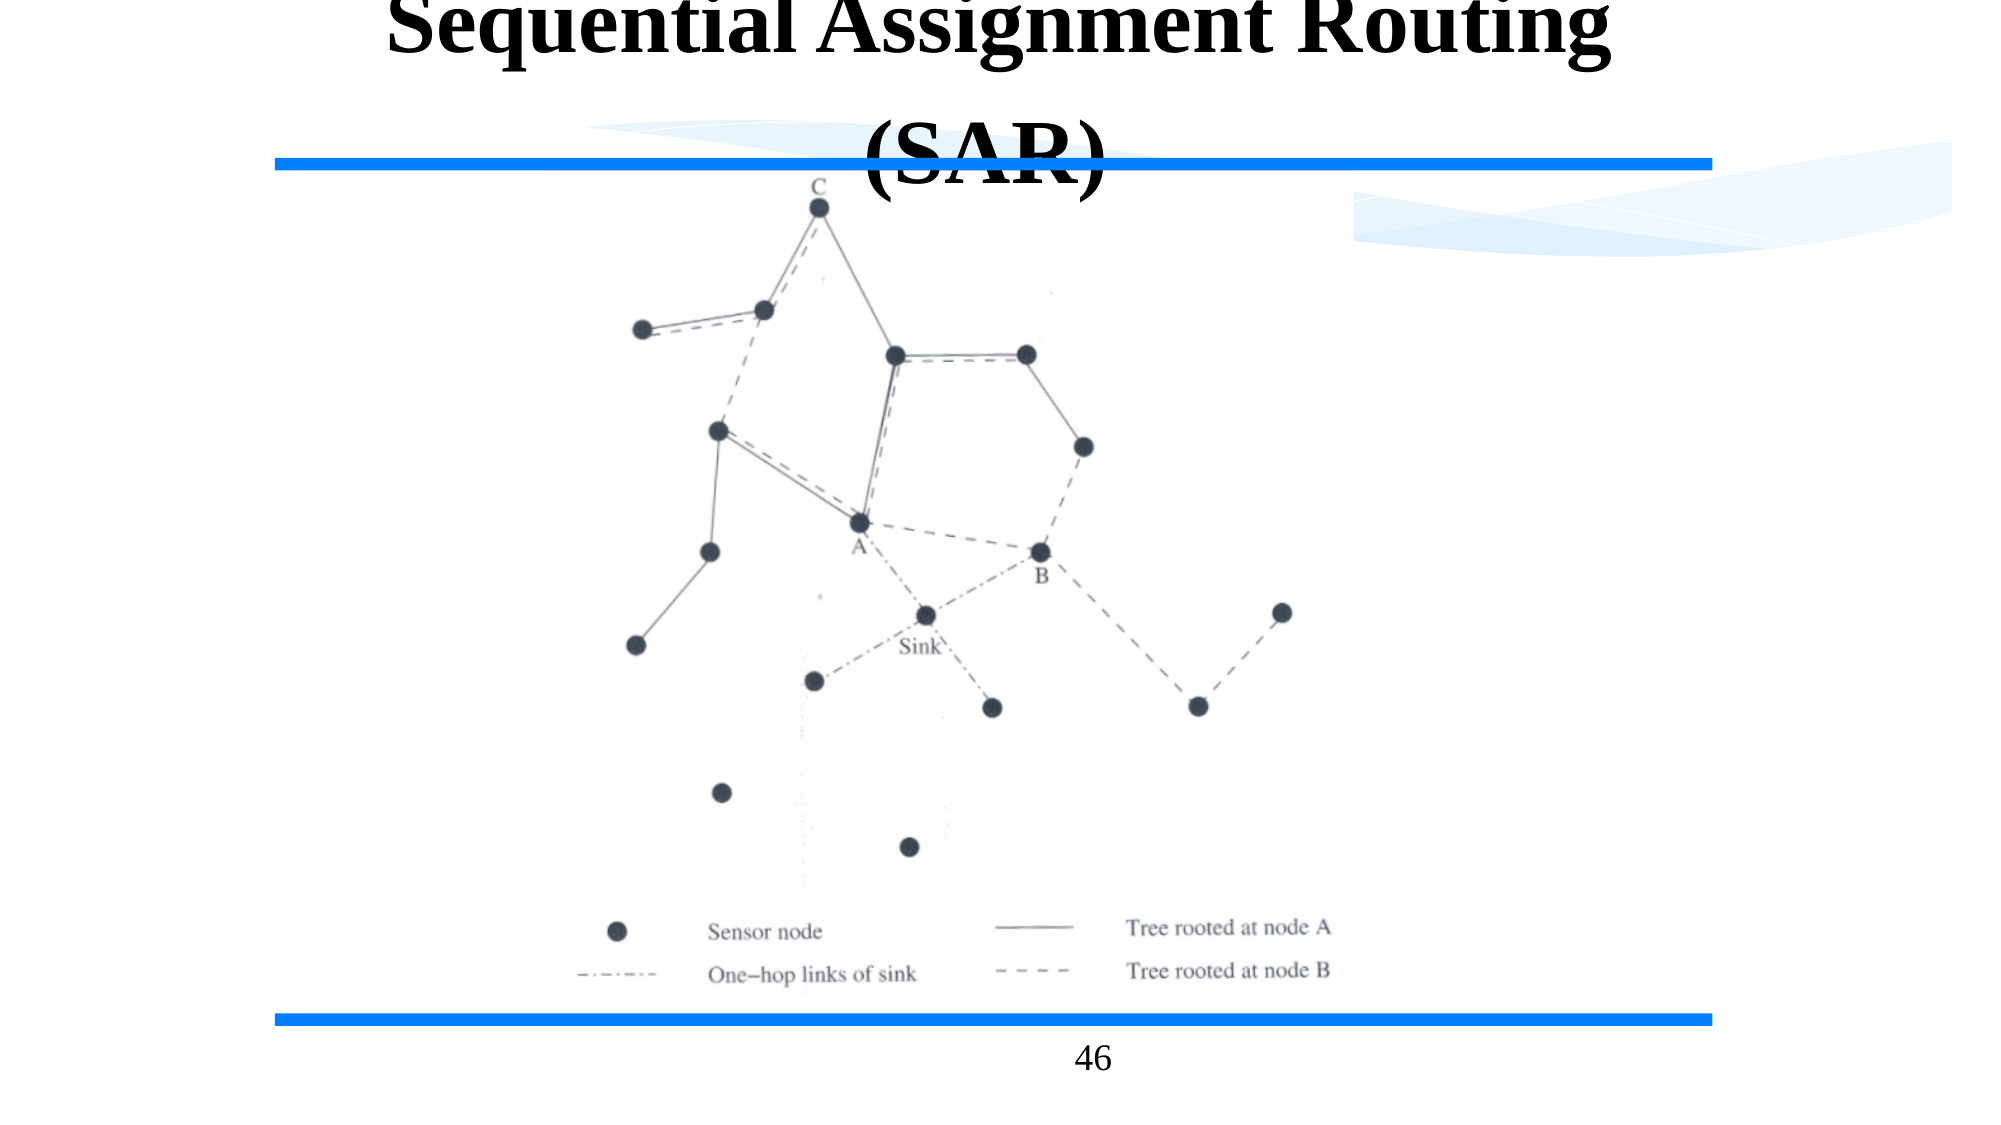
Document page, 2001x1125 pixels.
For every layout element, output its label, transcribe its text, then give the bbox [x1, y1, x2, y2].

slide_number 46 [872, 1025, 1128, 1086]
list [542, 163, 1354, 997]
text_box Sequential Assignment Routing (SAR) [249, 11, 1750, 156]
